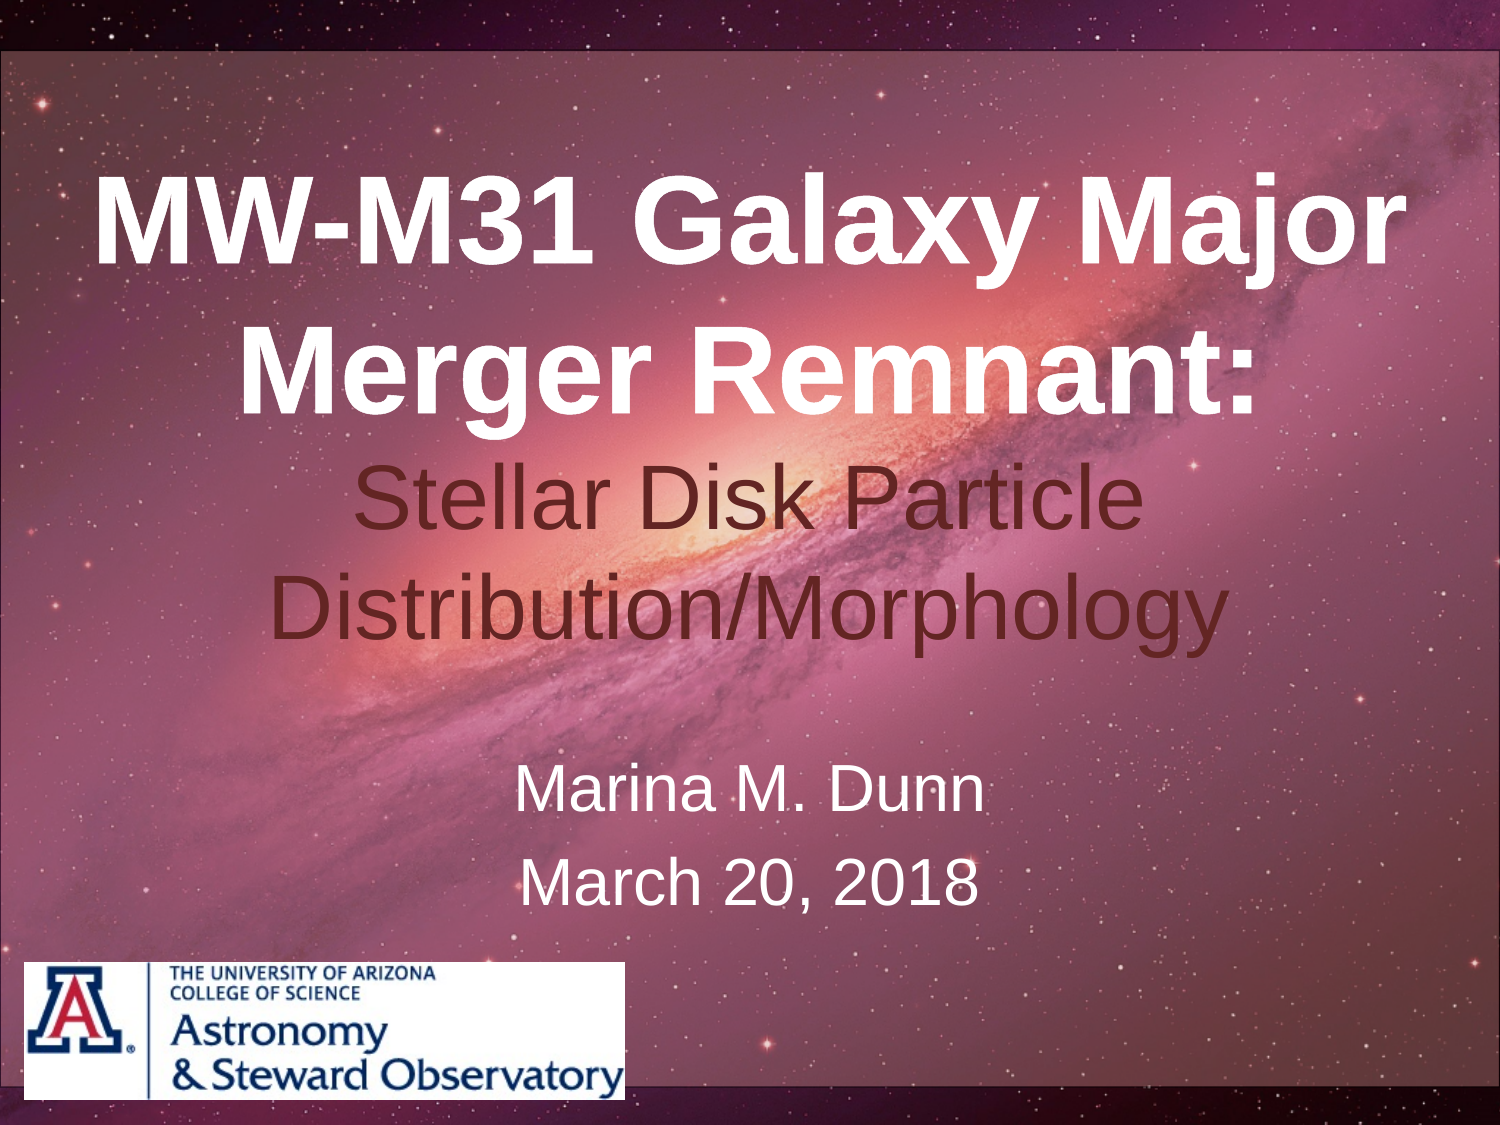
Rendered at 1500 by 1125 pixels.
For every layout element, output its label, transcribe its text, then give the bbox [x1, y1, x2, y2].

subtitle Marina M. Dunn March 20, 2018 [225, 737, 1275, 838]
title MW-M31 Galaxy Major Merger Remnant: Stellar Disk Particle Distribution/Morphology [24, 137, 1475, 666]
picture [0, 0, 1500, 1125]
